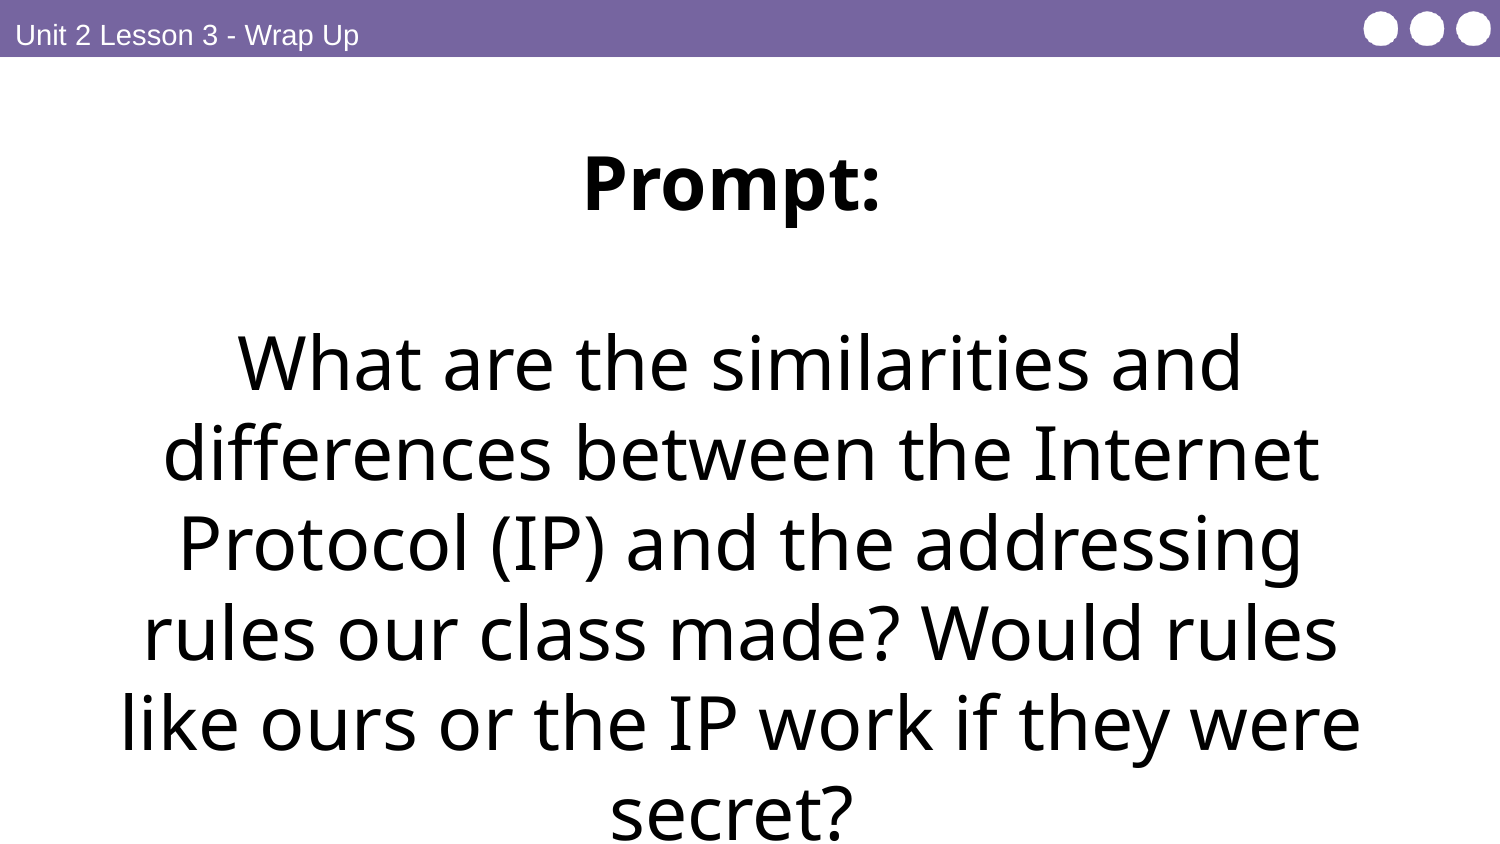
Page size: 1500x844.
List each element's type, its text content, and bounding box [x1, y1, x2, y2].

picture [0, 0, 1500, 844]
text_box Prompt: What are the similarities and differences between the Internet Protocol (IP) and the addressing rules our class made? Would rules like ours or the IP work if they were secret? [91, 120, 1393, 804]
text_box Unit 2 Lesson 3 - Wrap Up [0, 0, 750, 58]
